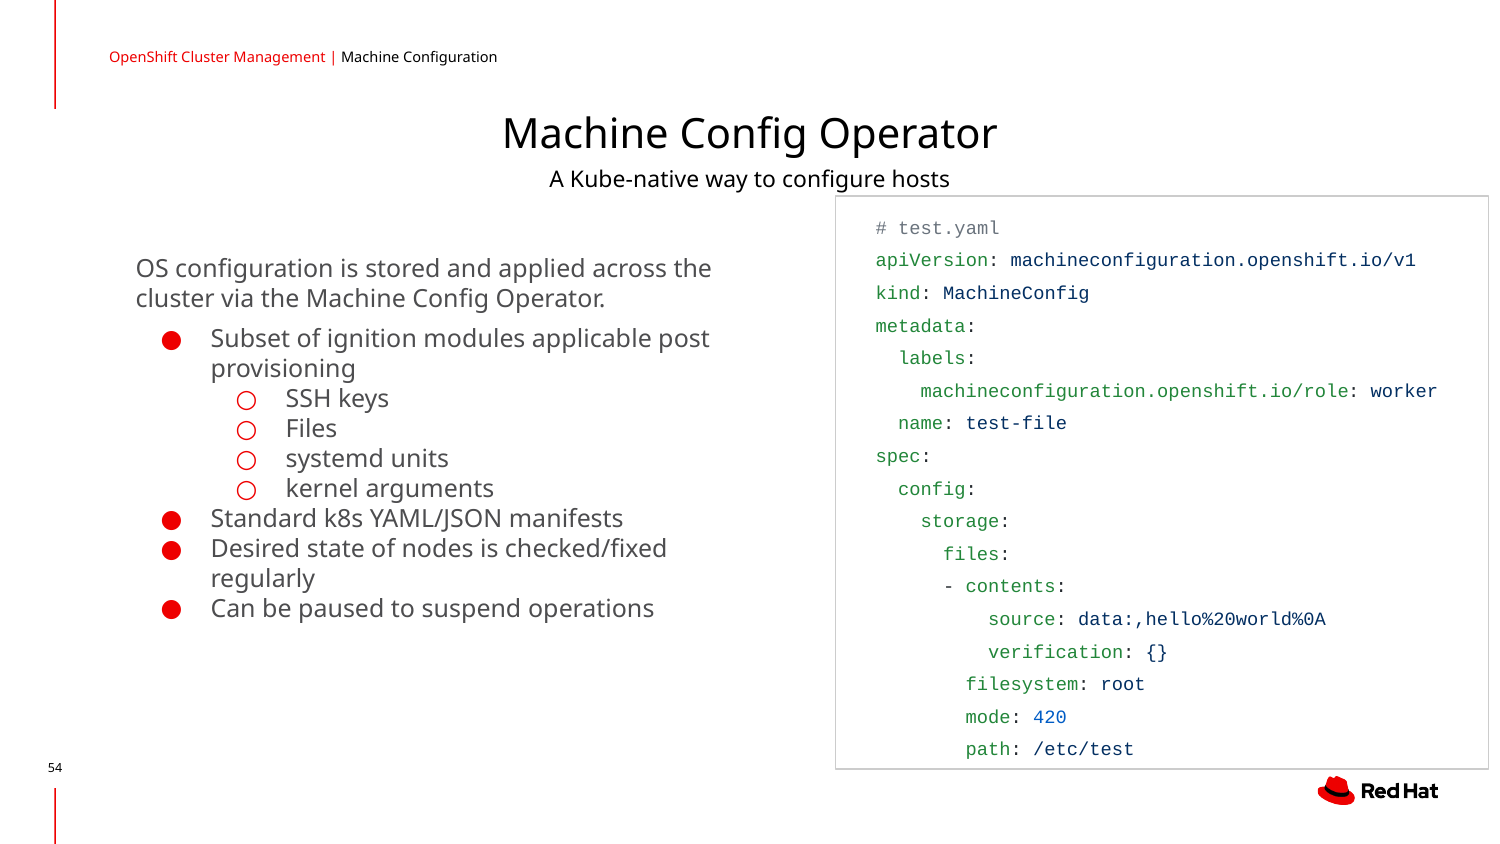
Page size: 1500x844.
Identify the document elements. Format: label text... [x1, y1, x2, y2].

subtitle OpenShift Cluster Management | Machine Configuration [55, 6, 689, 108]
slide_number ‹#› [10, 759, 101, 777]
text_box # test.yaml apiVersion: machineconfiguration.openshift.io/v1 kind: MachineConfig metadata: labels: machineconfiguration.openshift.io/role: worker name: test-file spec: config: storage: files: - contents: source: data:,hello%20world%0A verification: {} filesystem: root mode: 420 path: /etc/test [835, 195, 1489, 769]
title Machine Config Operator A Kube-native way to configure hosts [215, 91, 1285, 211]
picture [1317, 776, 1438, 805]
subtitle OS configuration is stored and applied across the cluster via the Machine Config Operator. Subset of ignition modules applicable post provisioning SSH keys Files systemd units kernel arguments Standard k8s YAML/JSON manifests Desired state of nodes is checked/fixed regularly Can be paused to suspend operations [135, 252, 771, 717]
